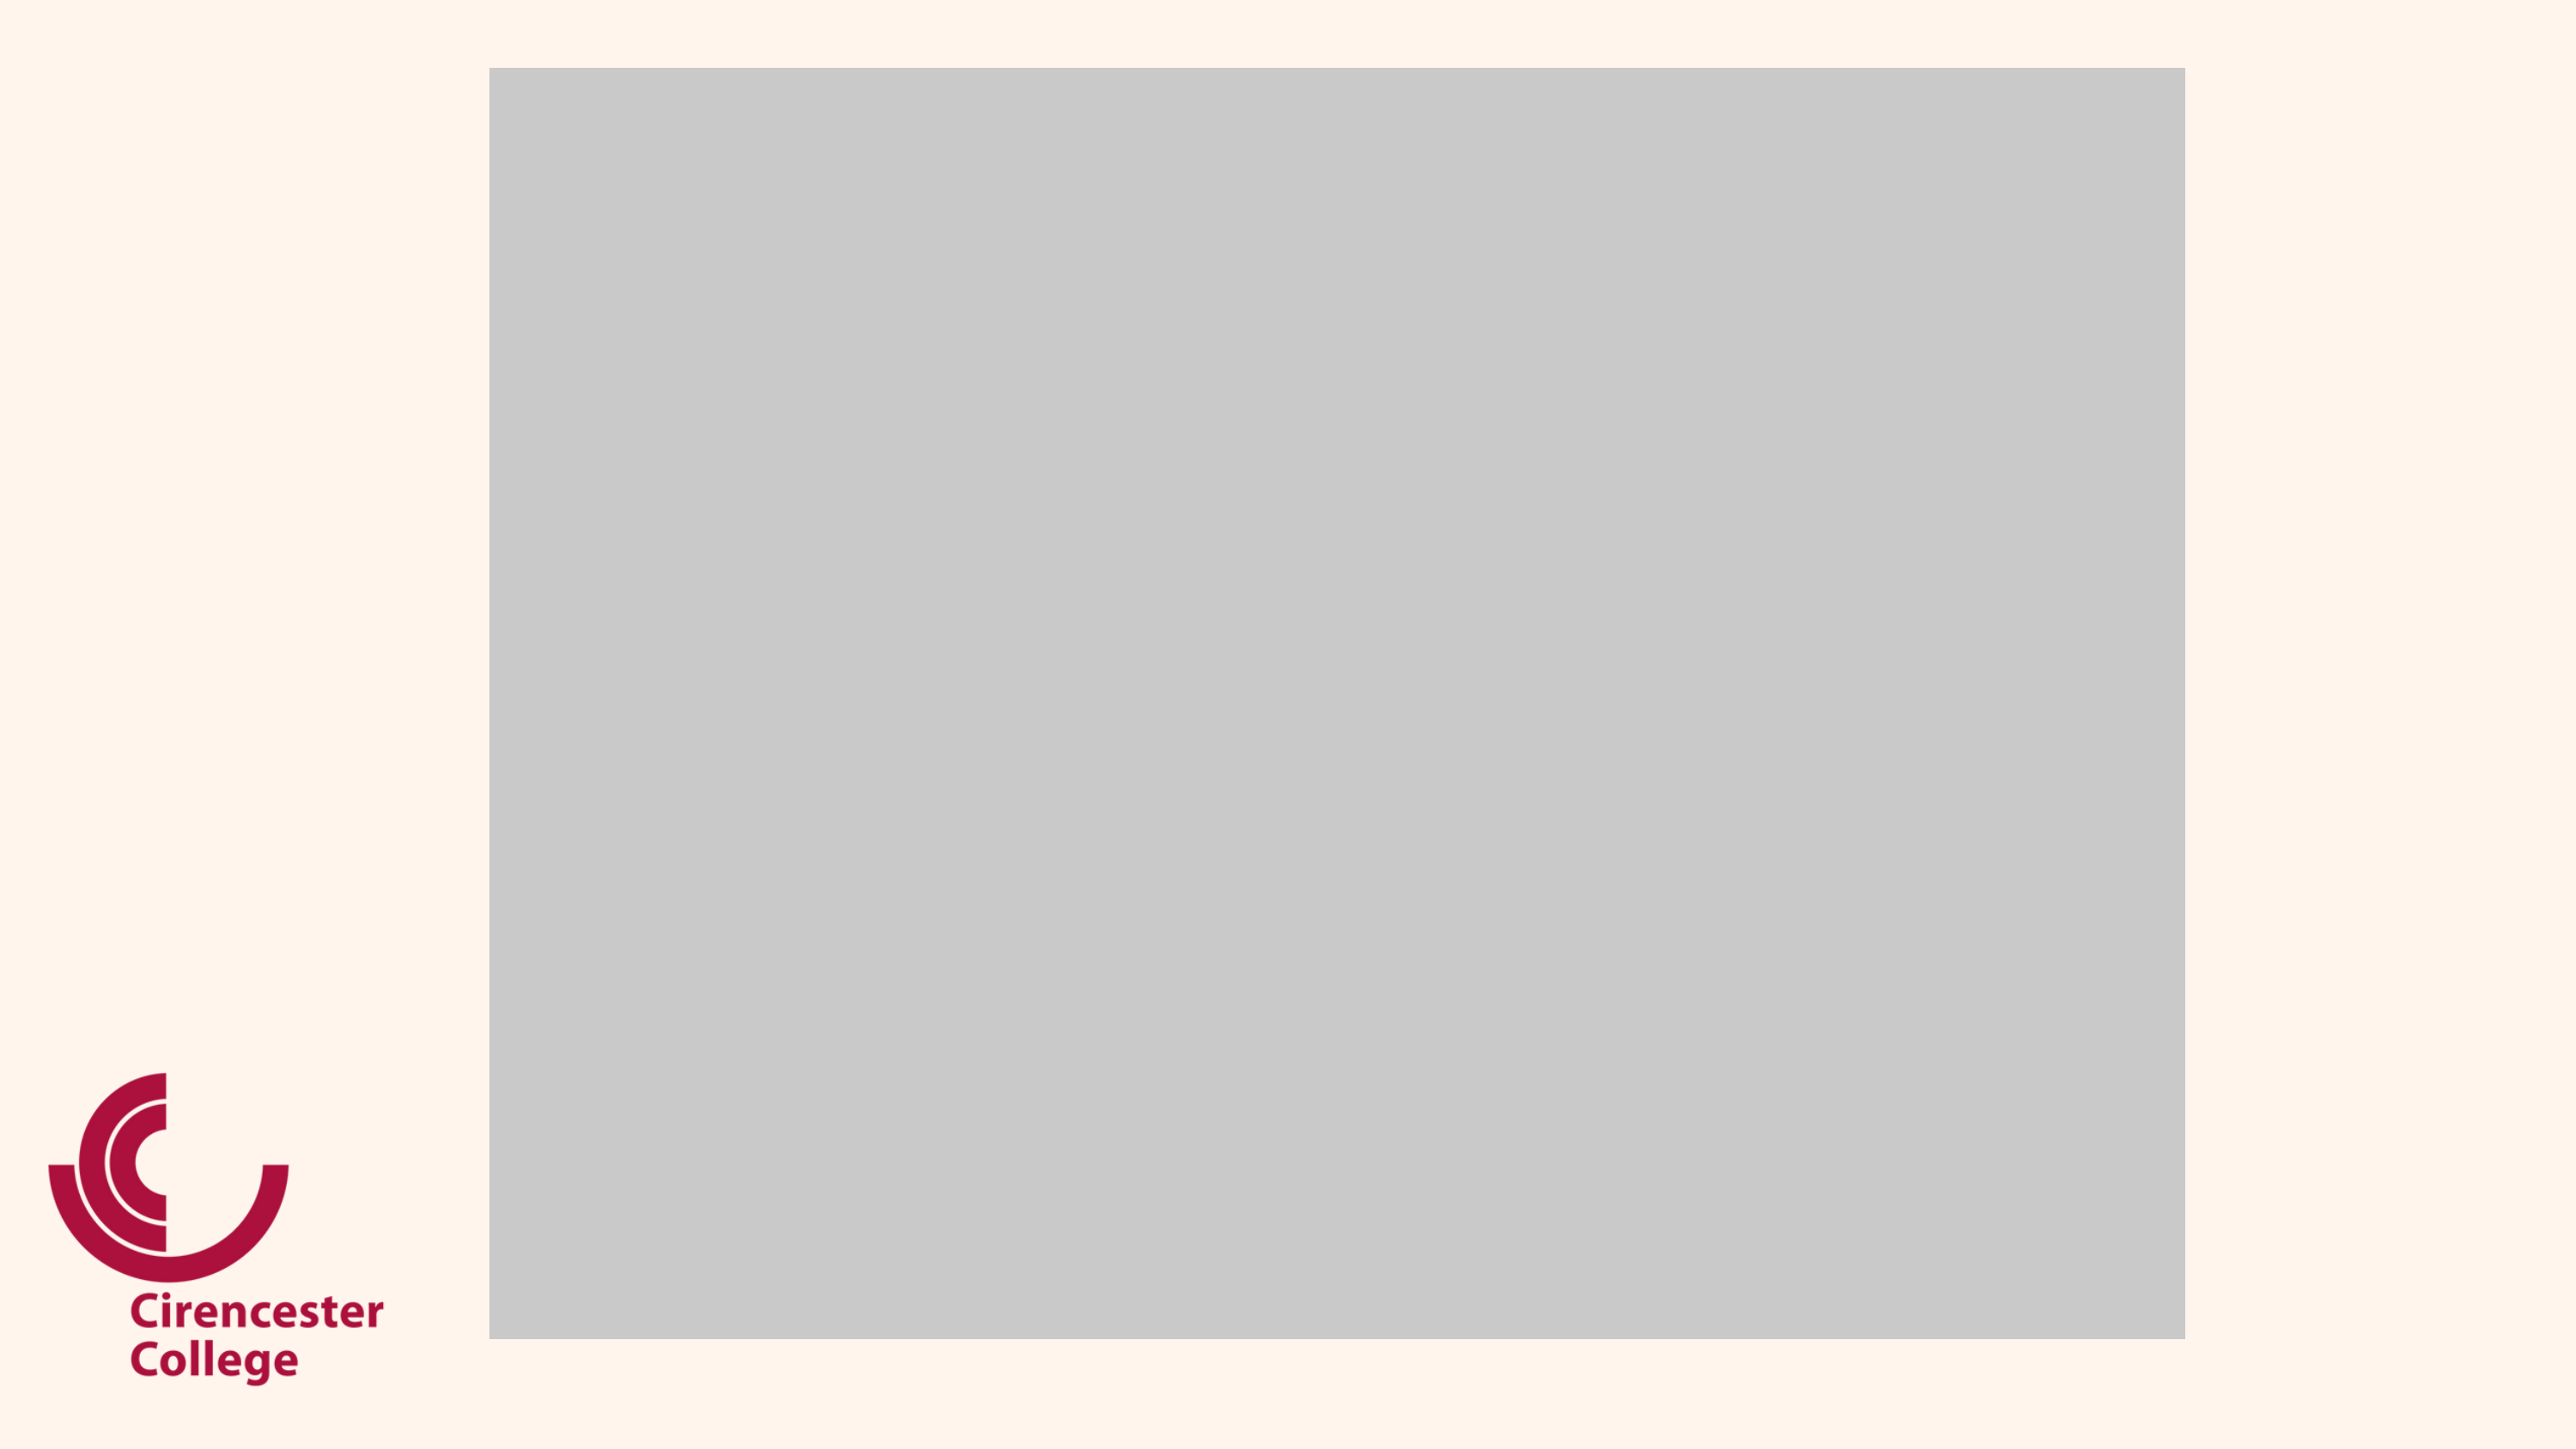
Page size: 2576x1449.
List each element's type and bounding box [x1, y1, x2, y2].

text_box [34, 1049, 398, 1413]
text_box [488, 67, 2186, 1340]
